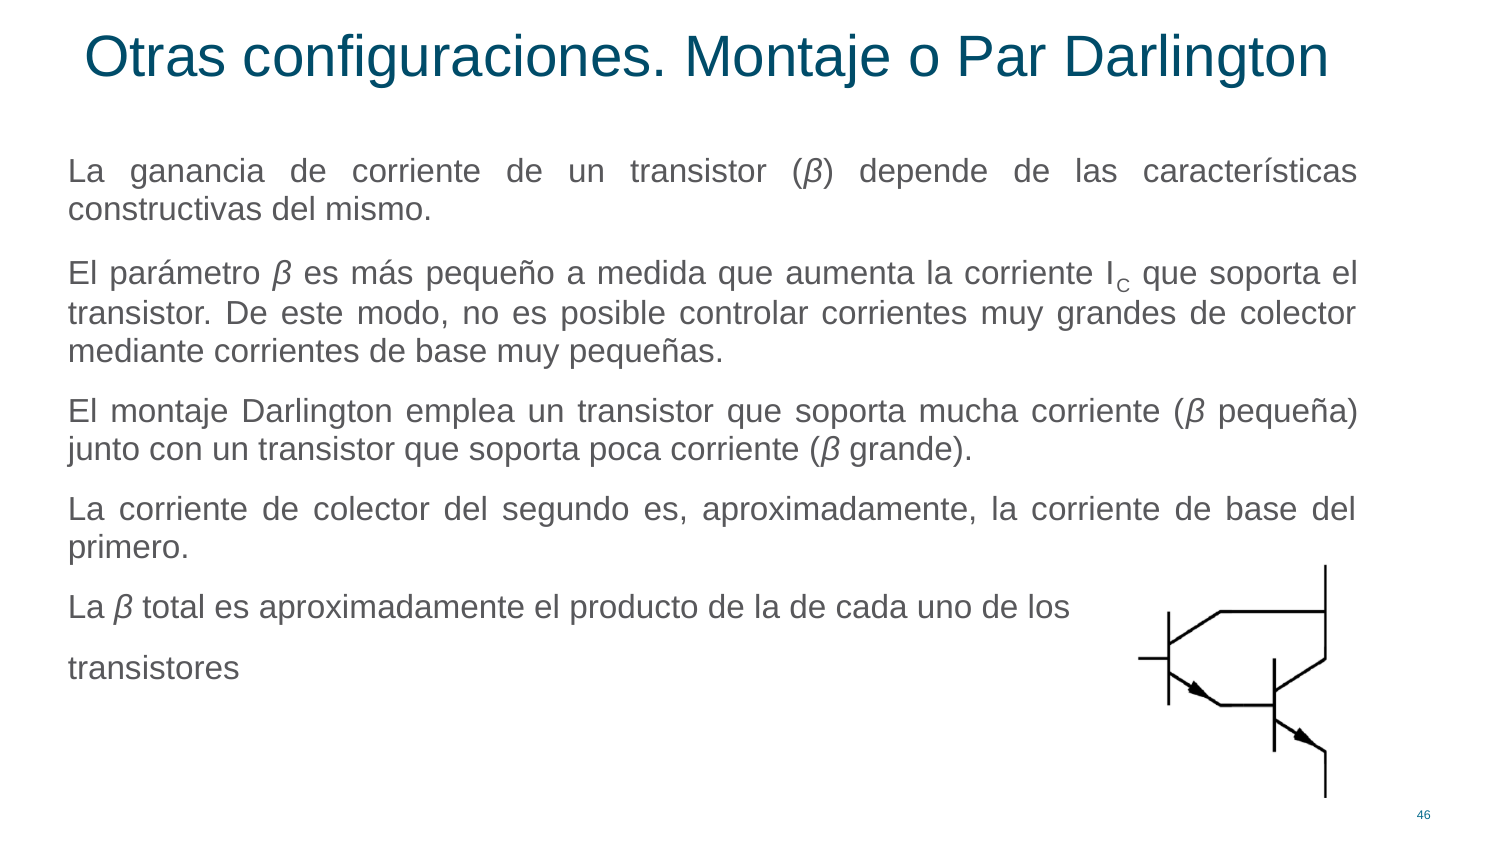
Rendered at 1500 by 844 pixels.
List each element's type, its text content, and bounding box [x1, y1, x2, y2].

picture [1137, 563, 1327, 798]
title Otras configuraciones. Montaje o Par Darlington [69, 0, 1488, 121]
text_box La ganancia de corriente de un transistor (β) depende de las características constructivas del mismo. El parámetro β es más pequeño a medida que aumenta la corriente IC que soporta el transistor. De este modo, no es posible controlar corrientes muy grandes de colector mediante corrientes de base muy pequeñas. El montaje Darlington emplea un transistor que soporta mucha corriente (β pequeña) junto con un transistor que soporta poca corriente (β grande). La corriente de colector del segundo es, aproximadamente, la corriente de base del primero. La β total es aproximadamente el producto de la de cada uno de los transistores [53, 145, 1374, 260]
picture [1424, 810, 1429, 819]
